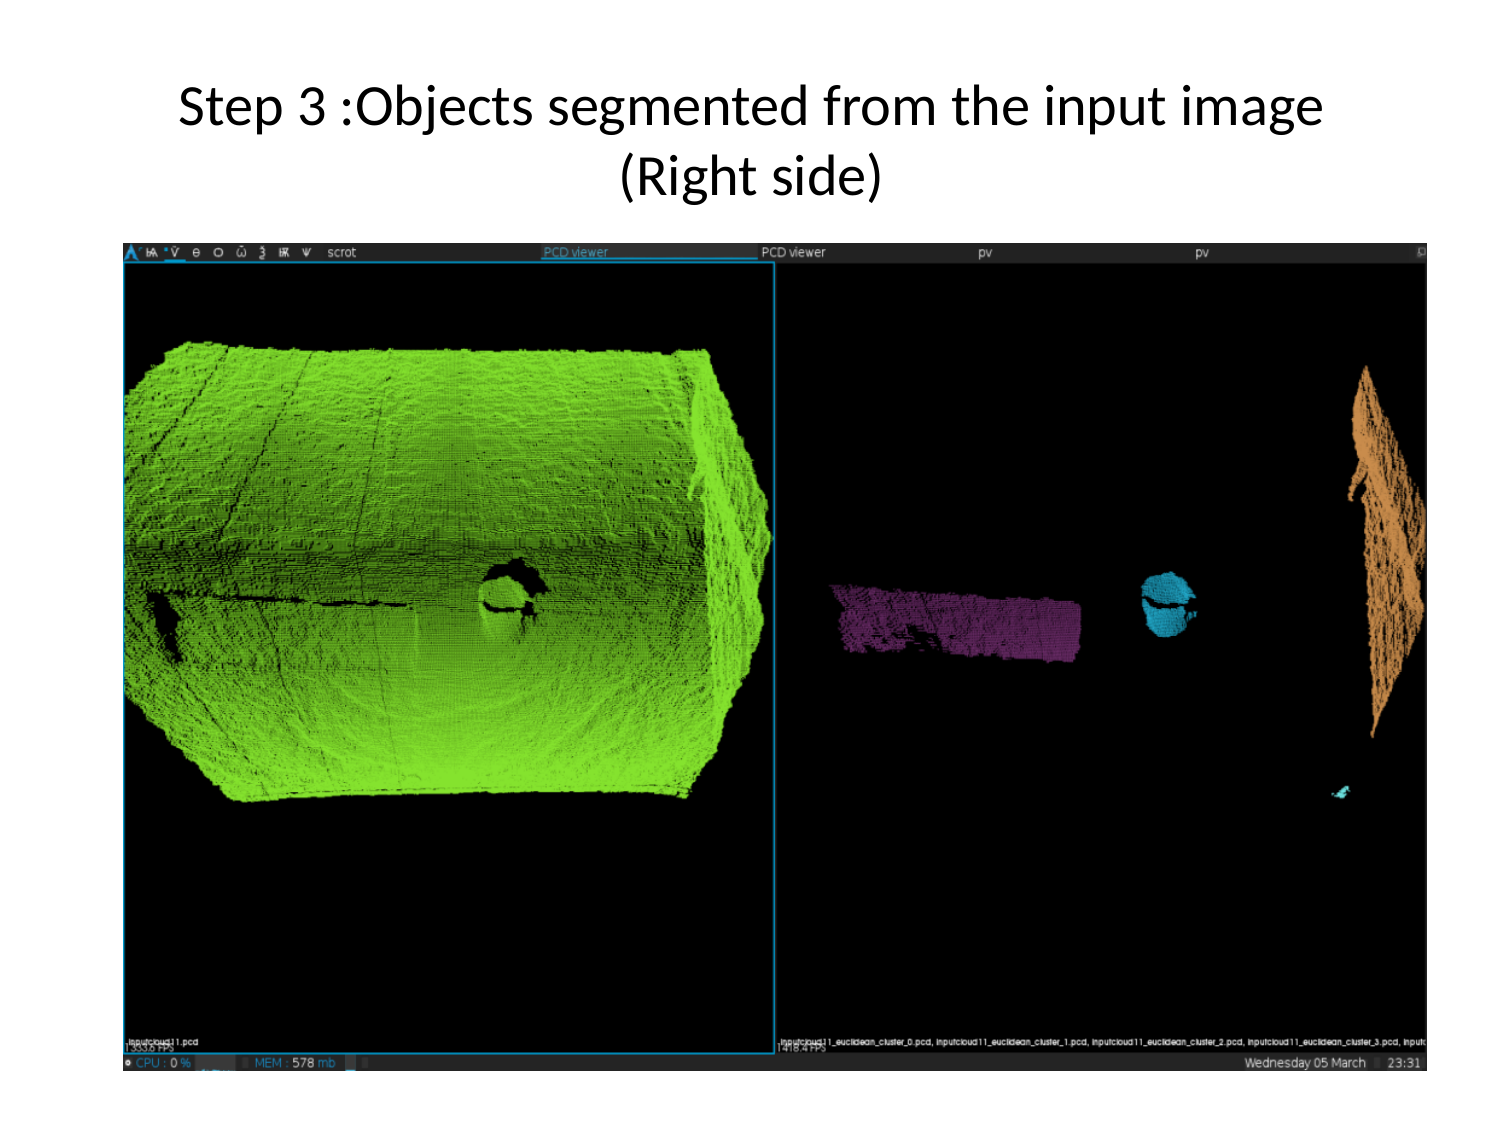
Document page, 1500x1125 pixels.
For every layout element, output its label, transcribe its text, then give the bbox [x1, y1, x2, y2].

title Step 3 :Objects segmented from the input image (Right side) [76, 78, 1427, 266]
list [123, 243, 1427, 1071]
